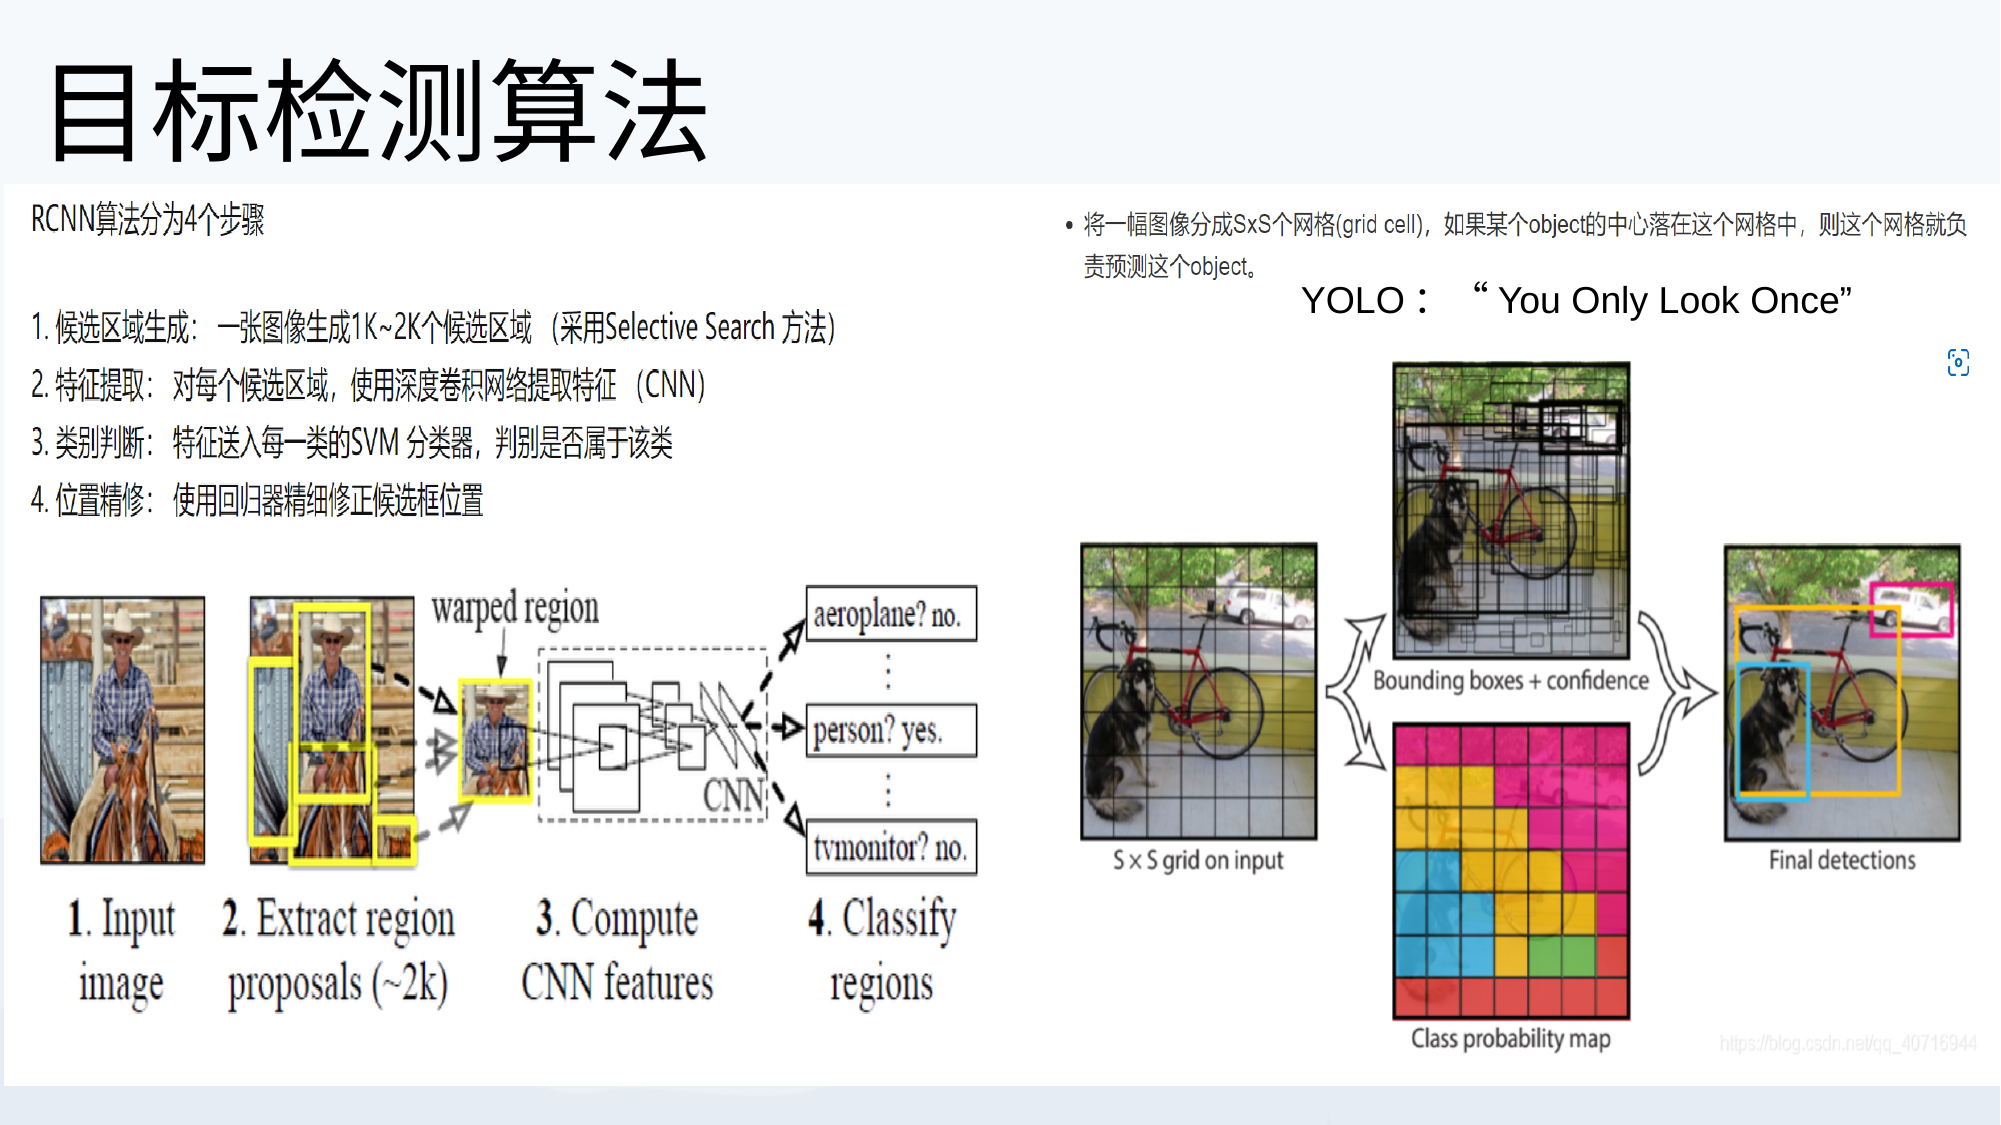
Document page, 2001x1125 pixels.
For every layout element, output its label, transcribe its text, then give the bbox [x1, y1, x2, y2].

text_box 目标检测算法 [23, 33, 801, 183]
picture [4, 184, 2000, 1086]
